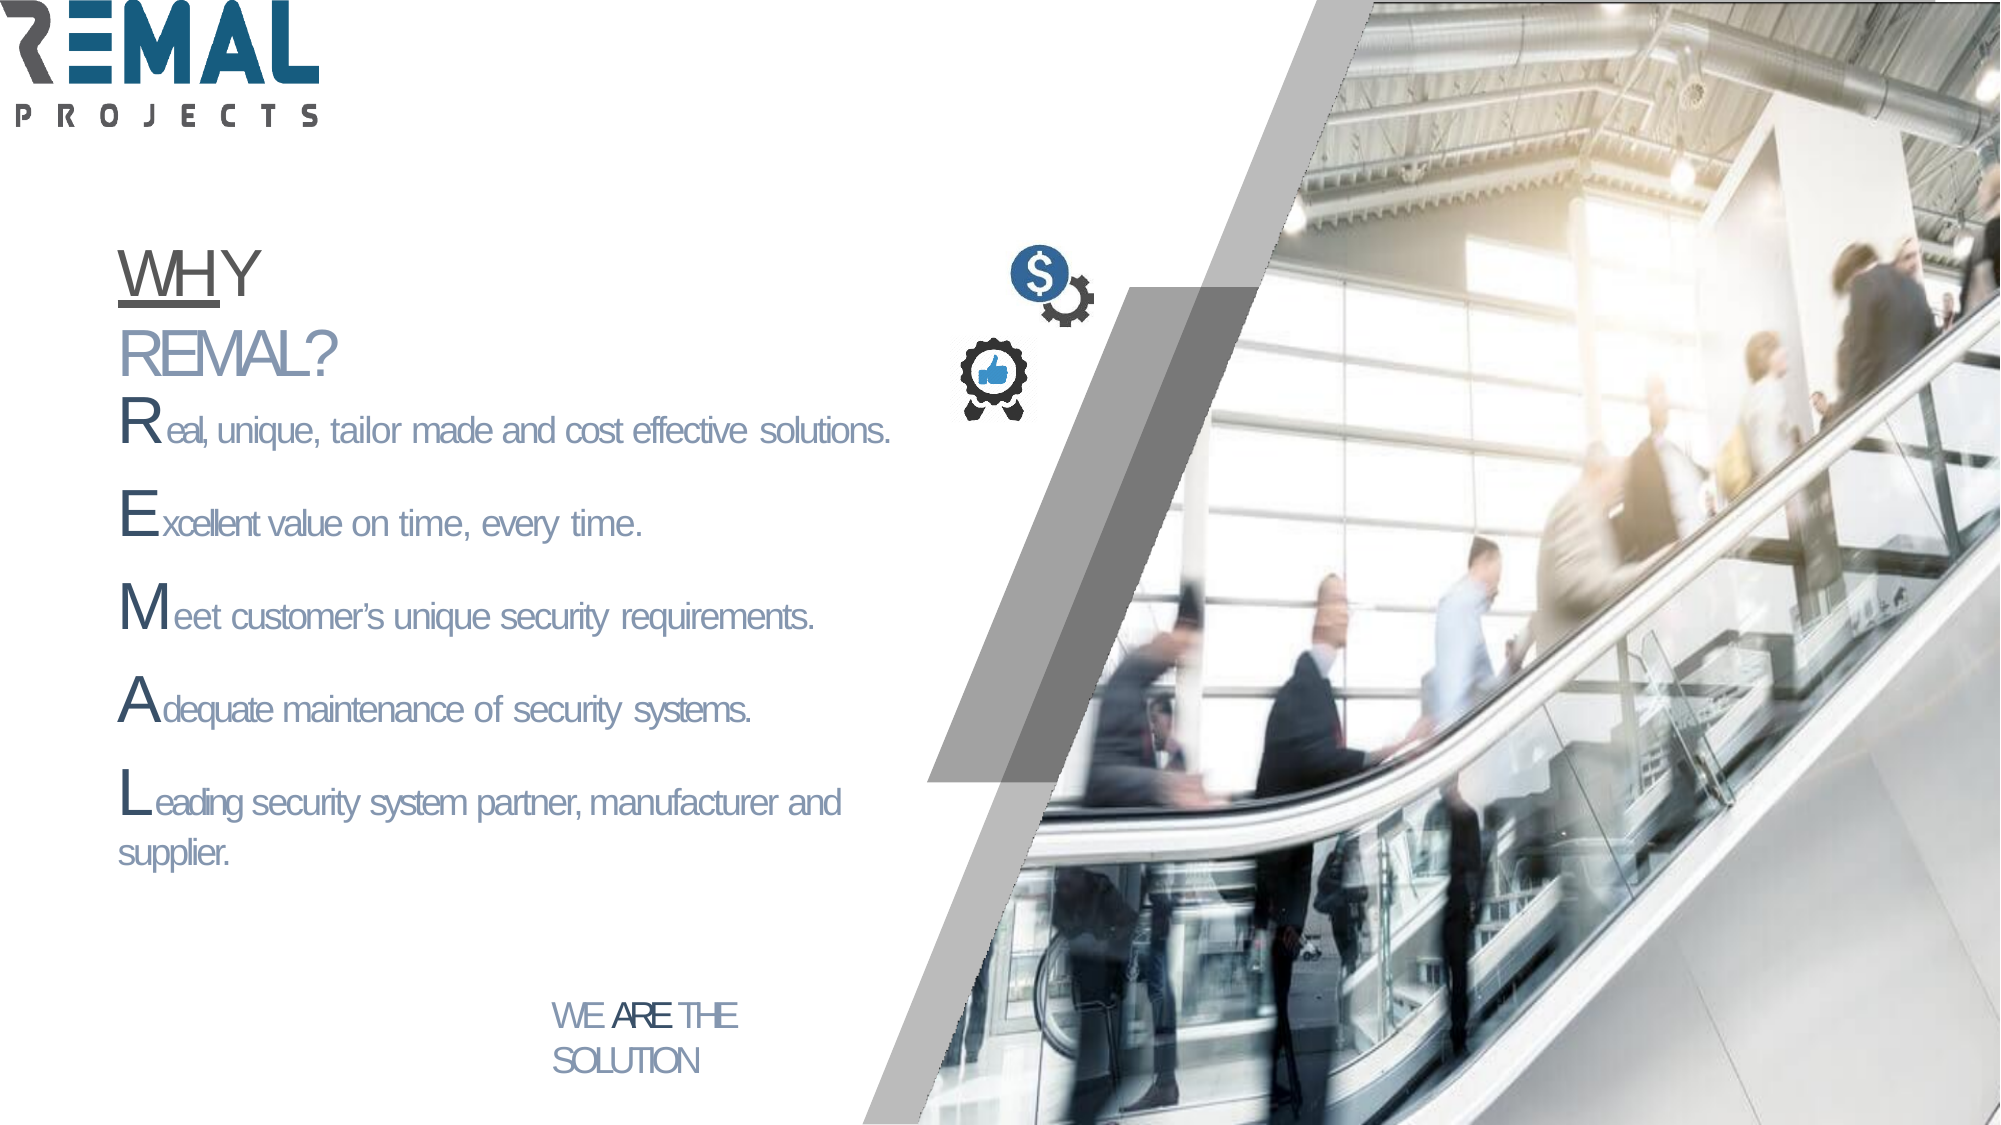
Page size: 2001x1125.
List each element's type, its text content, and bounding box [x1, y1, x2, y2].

text_box Real, unique, tailor made and cost effective solutions. Excellent value on time, every time. Meet customer’s unique security requirements. Adequate maintenance of security systems. Leading security system partner, manufacturer and supplier. [115, 362, 857, 874]
text_box [0, 0, 319, 127]
title WHY REMAL? [115, 228, 477, 418]
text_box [862, 0, 2000, 1125]
text_box WE ARE THE SOLUTION [549, 988, 857, 1081]
